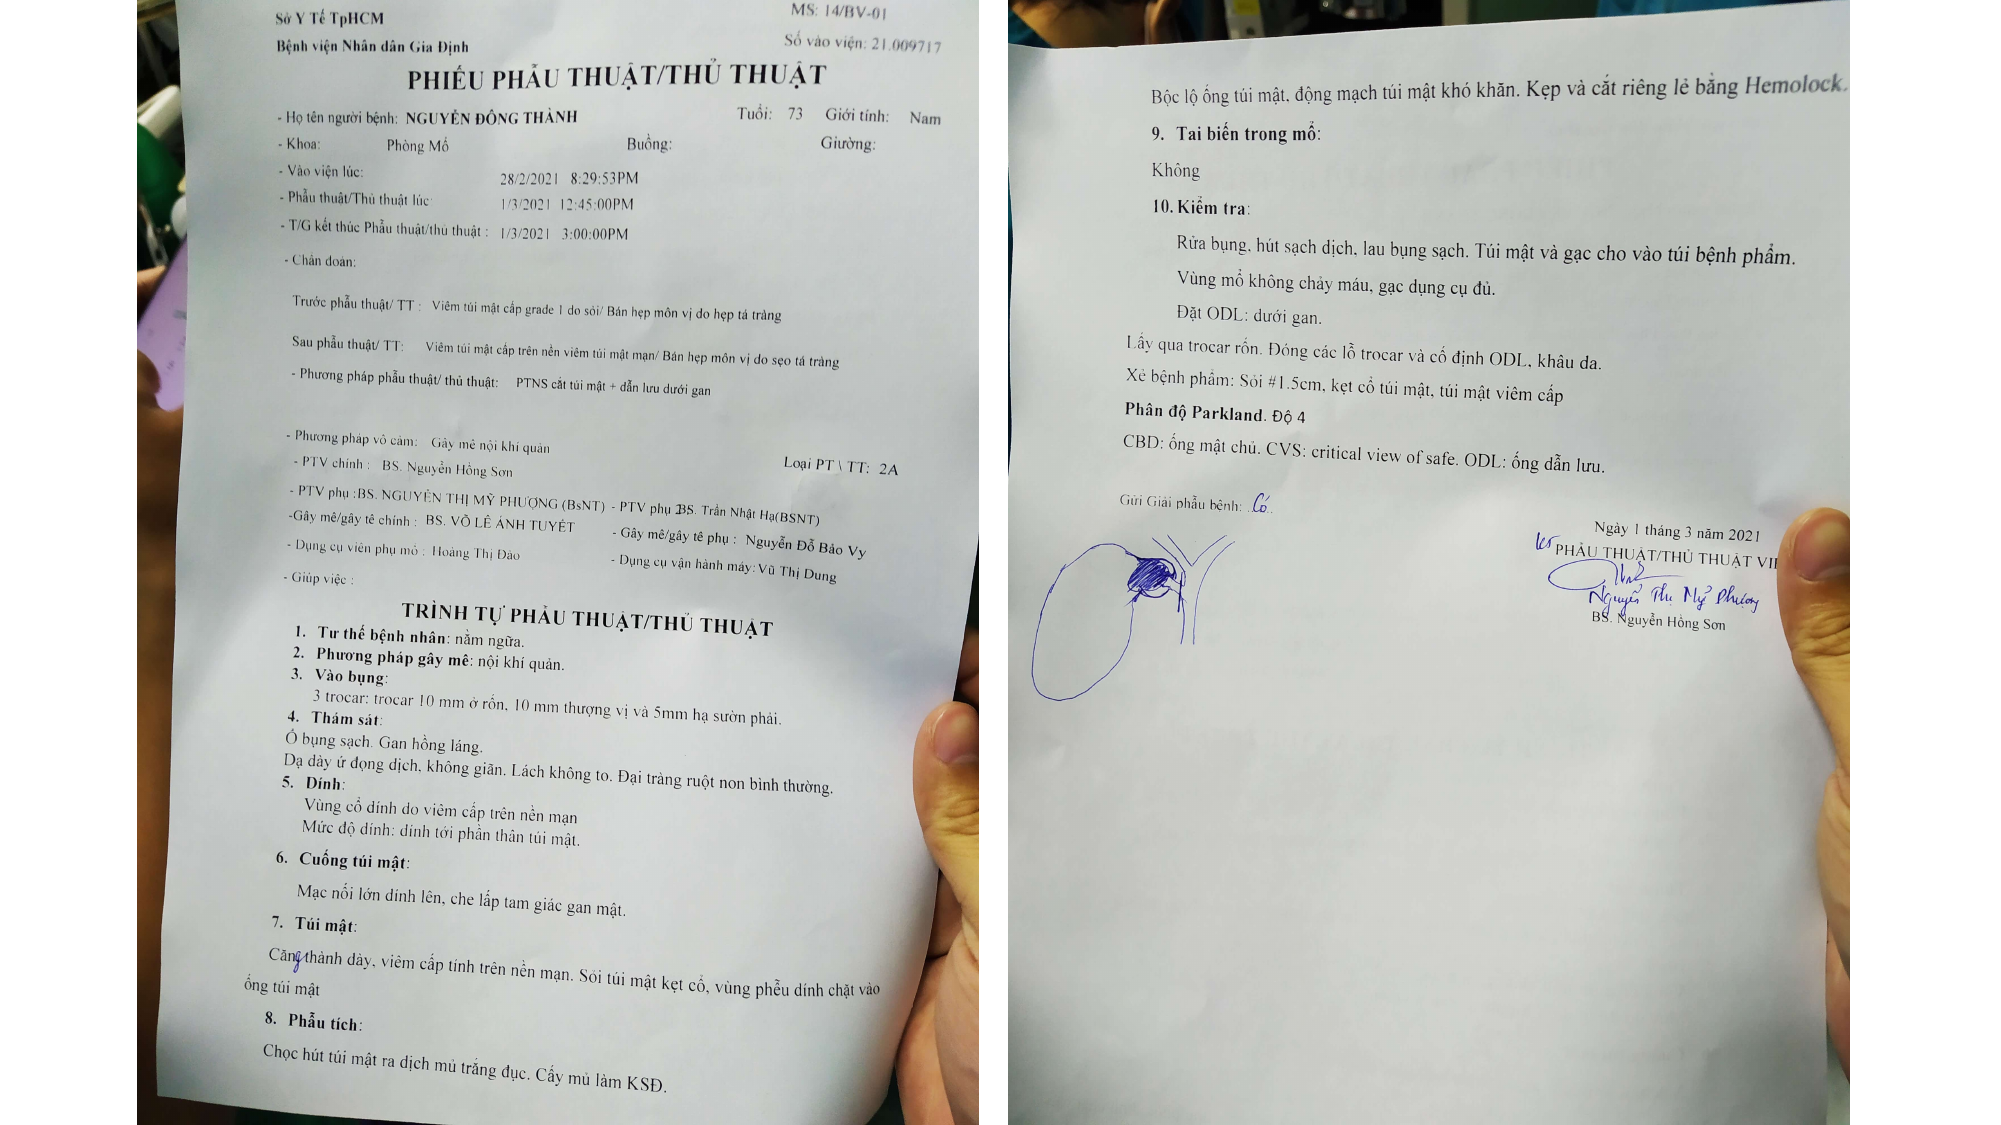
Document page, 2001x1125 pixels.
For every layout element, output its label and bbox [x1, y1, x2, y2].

picture [137, 0, 979, 1125]
picture [1007, 0, 1850, 1125]
